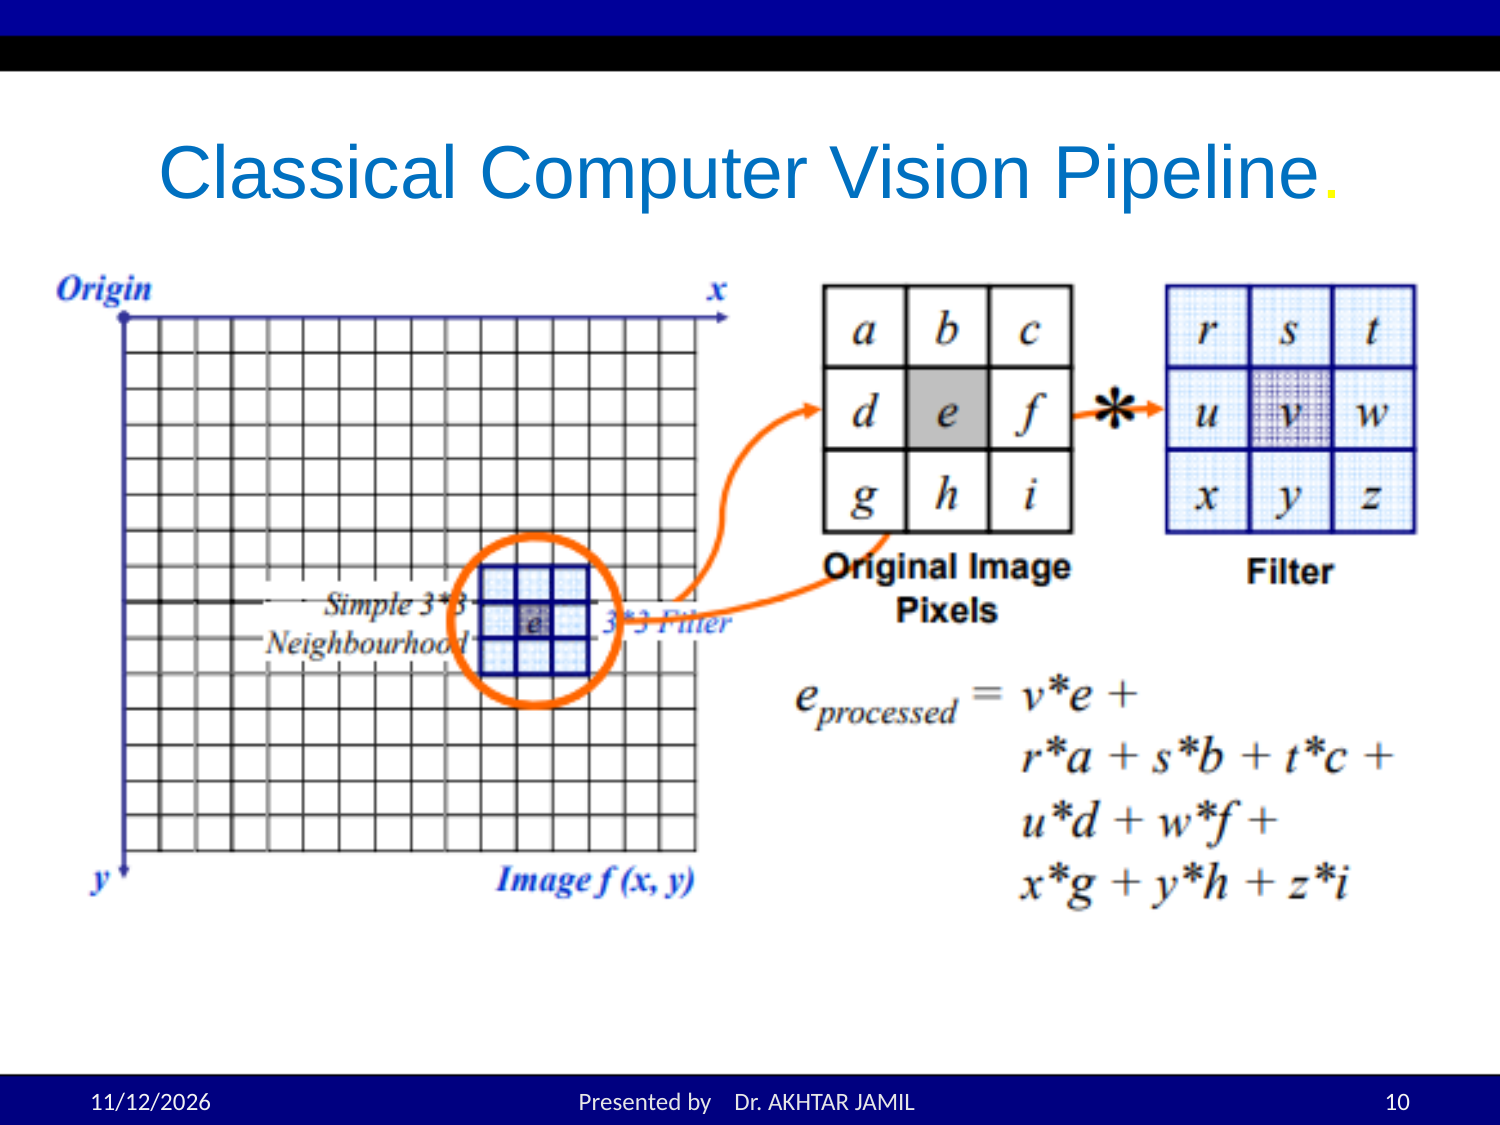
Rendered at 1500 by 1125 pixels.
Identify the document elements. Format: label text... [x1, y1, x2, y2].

footer Presented by Dr. AKHTAR JAMIL [512, 1062, 988, 1125]
picture [0, 0, 1500, 1125]
slide_number 10 [1074, 1062, 1425, 1125]
title Classical Computer Vision Pipeline. [75, 99, 1425, 238]
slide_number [75, 1062, 425, 1125]
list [49, 262, 1447, 938]
